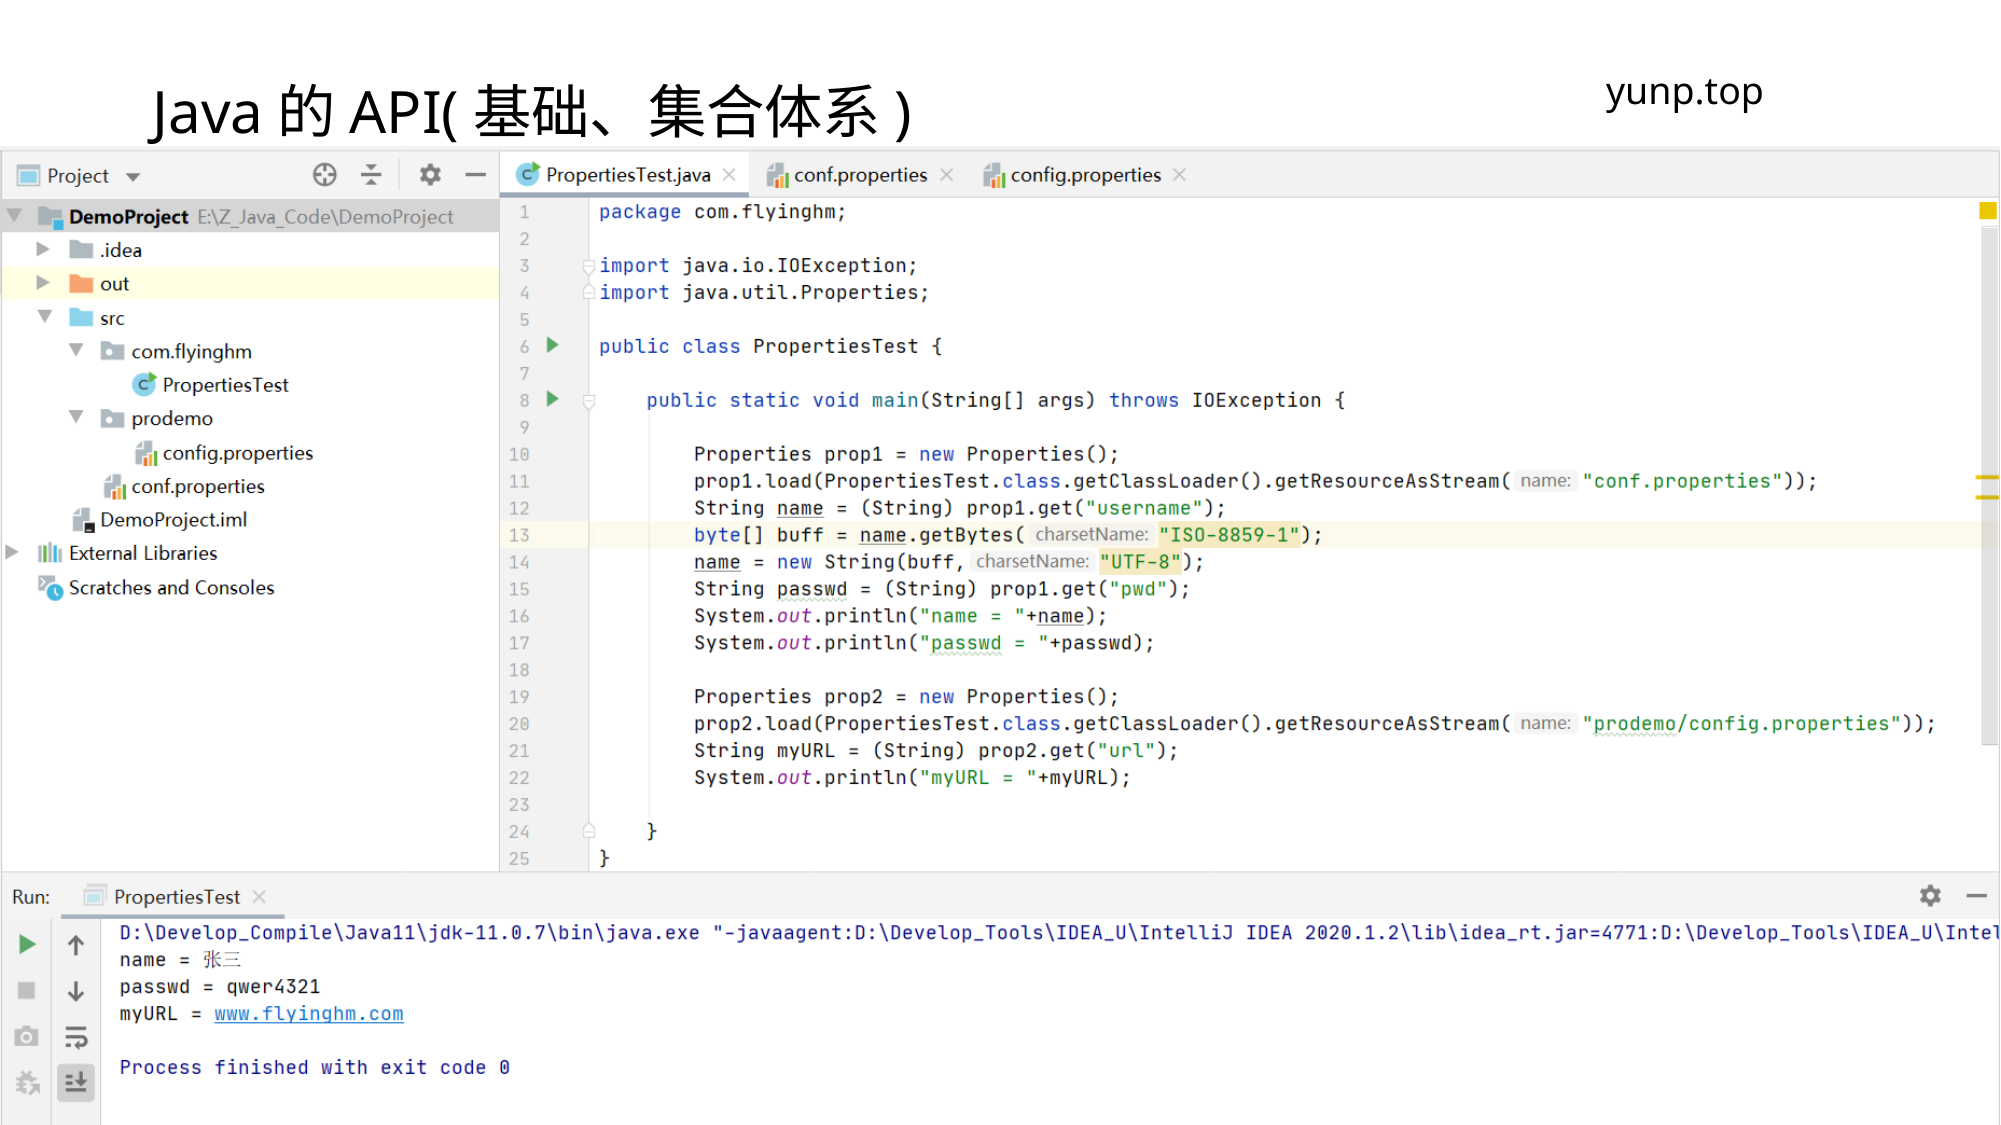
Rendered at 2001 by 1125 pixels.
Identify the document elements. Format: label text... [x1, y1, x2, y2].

picture [0, 146, 2000, 1125]
title Java的API(基础、集合体系) [137, 59, 1592, 146]
text_box yunp.top [1591, 59, 1844, 120]
